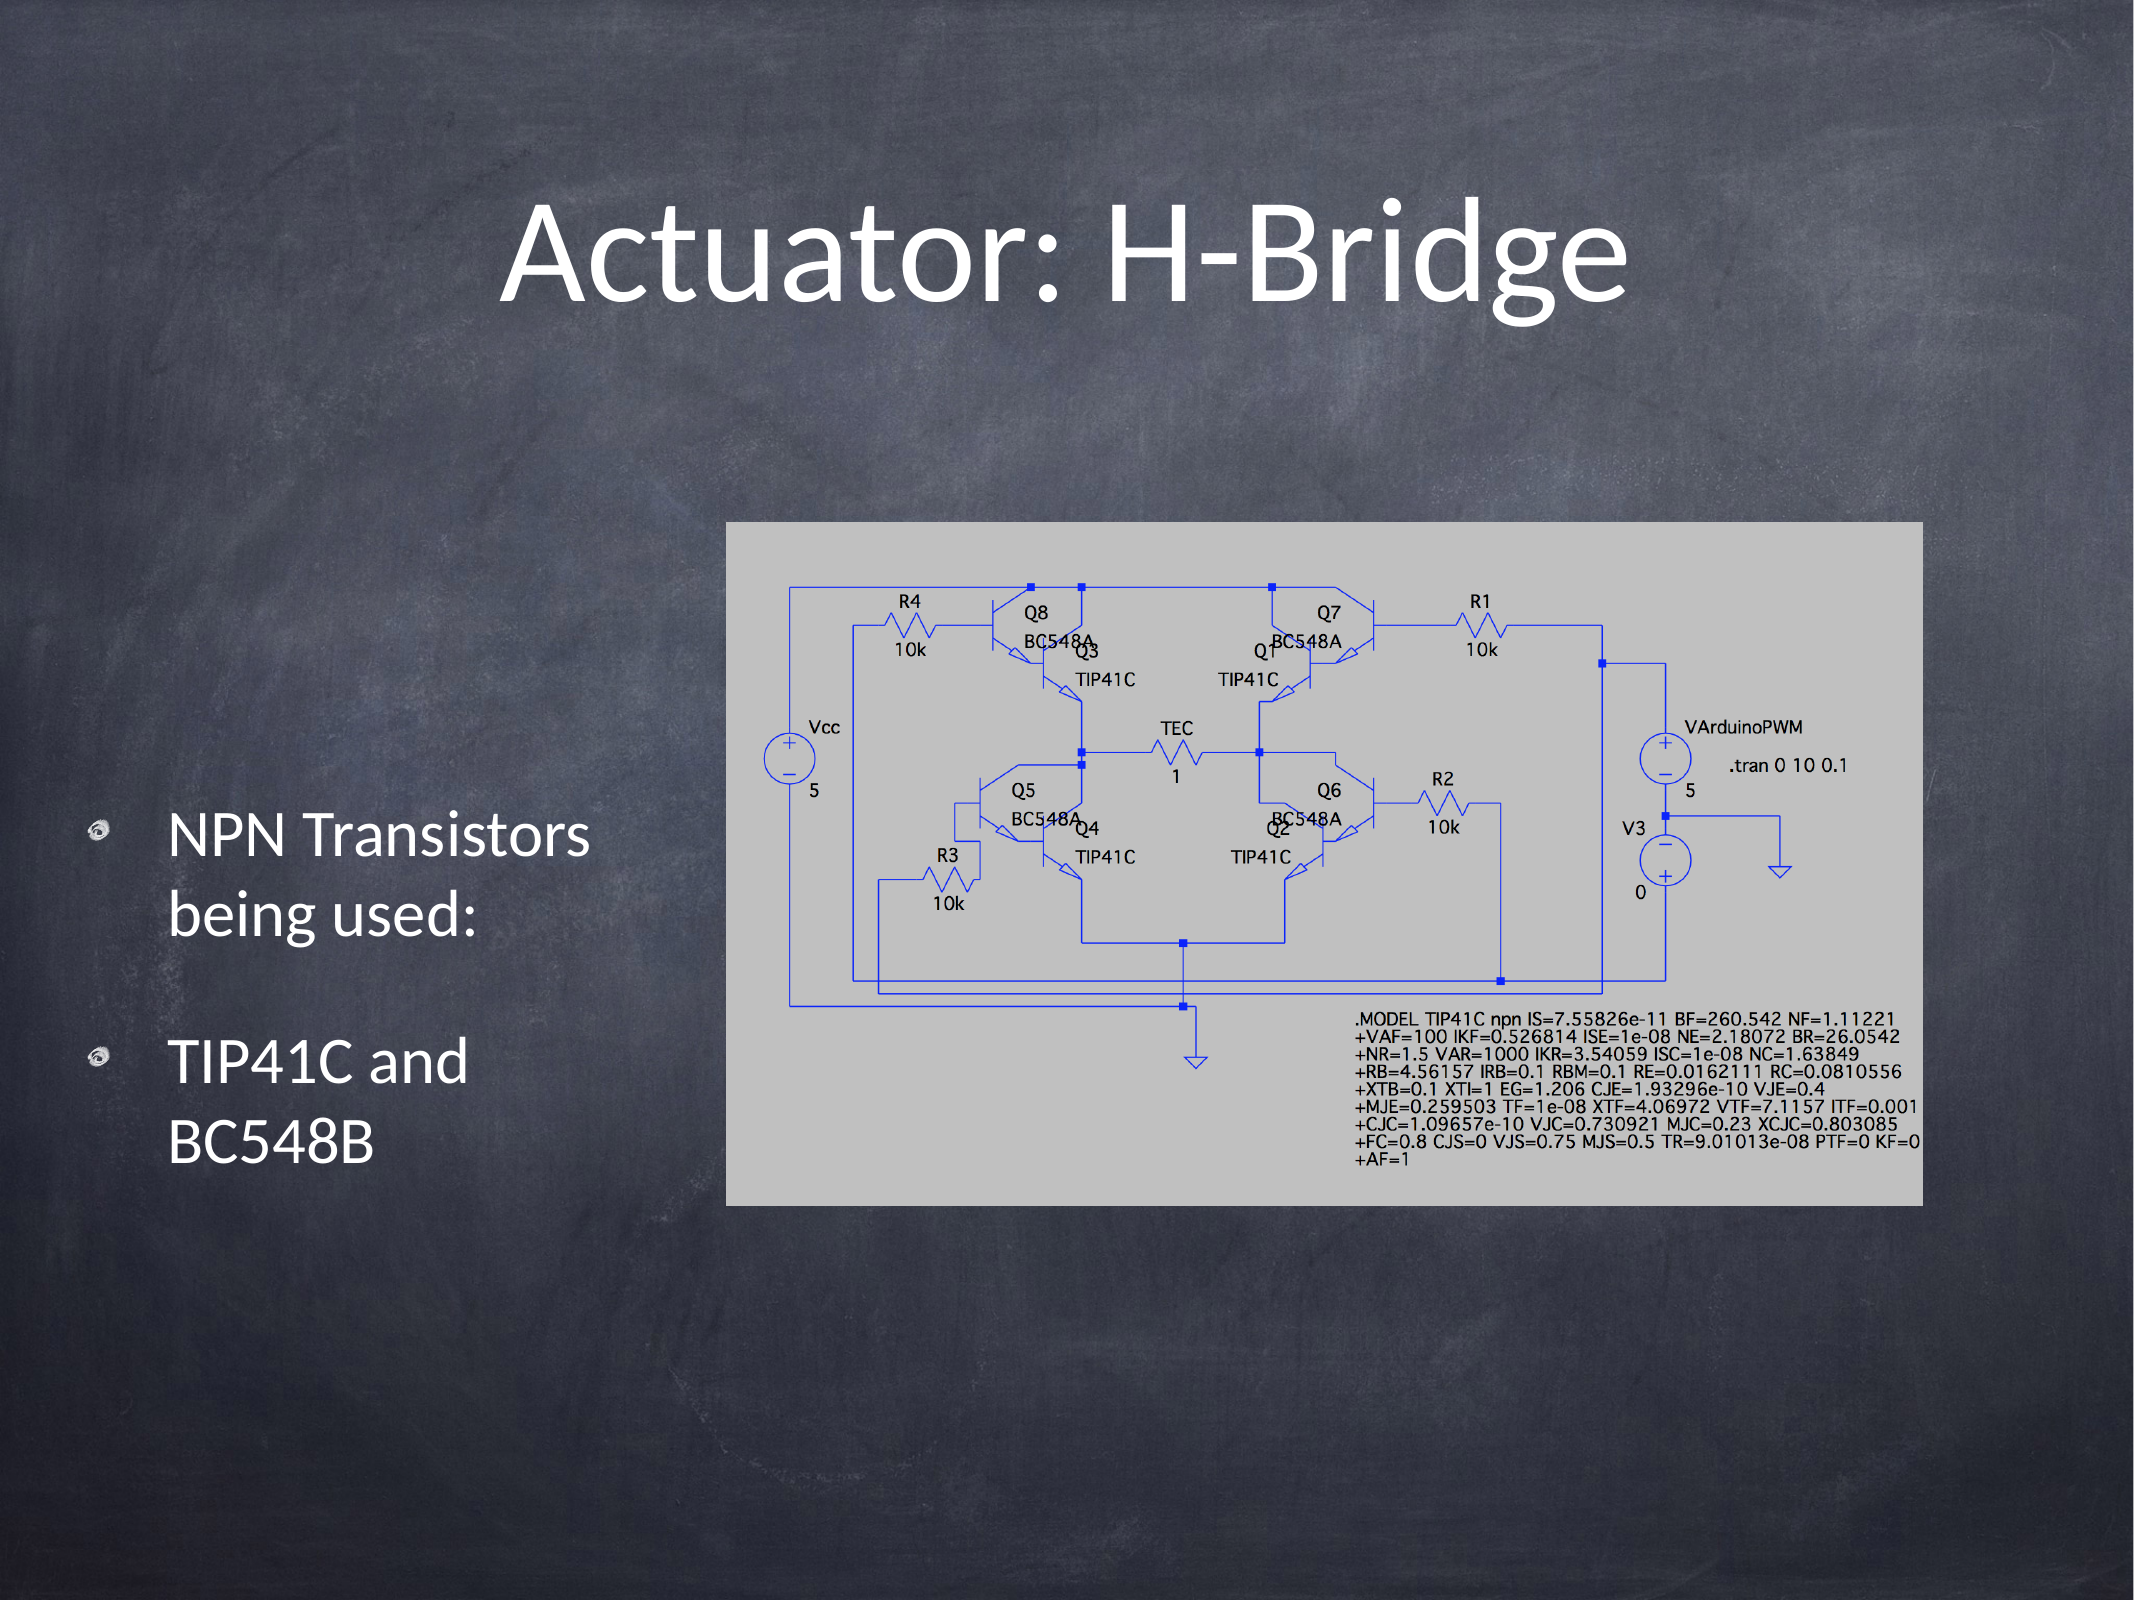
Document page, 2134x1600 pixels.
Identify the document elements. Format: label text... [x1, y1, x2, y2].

picture [0, 0, 2134, 1600]
title Actuator: H-Bridge [207, 32, 1926, 451]
list NPN Transistors being used: TIP41C and BC548B [79, 482, 681, 1484]
